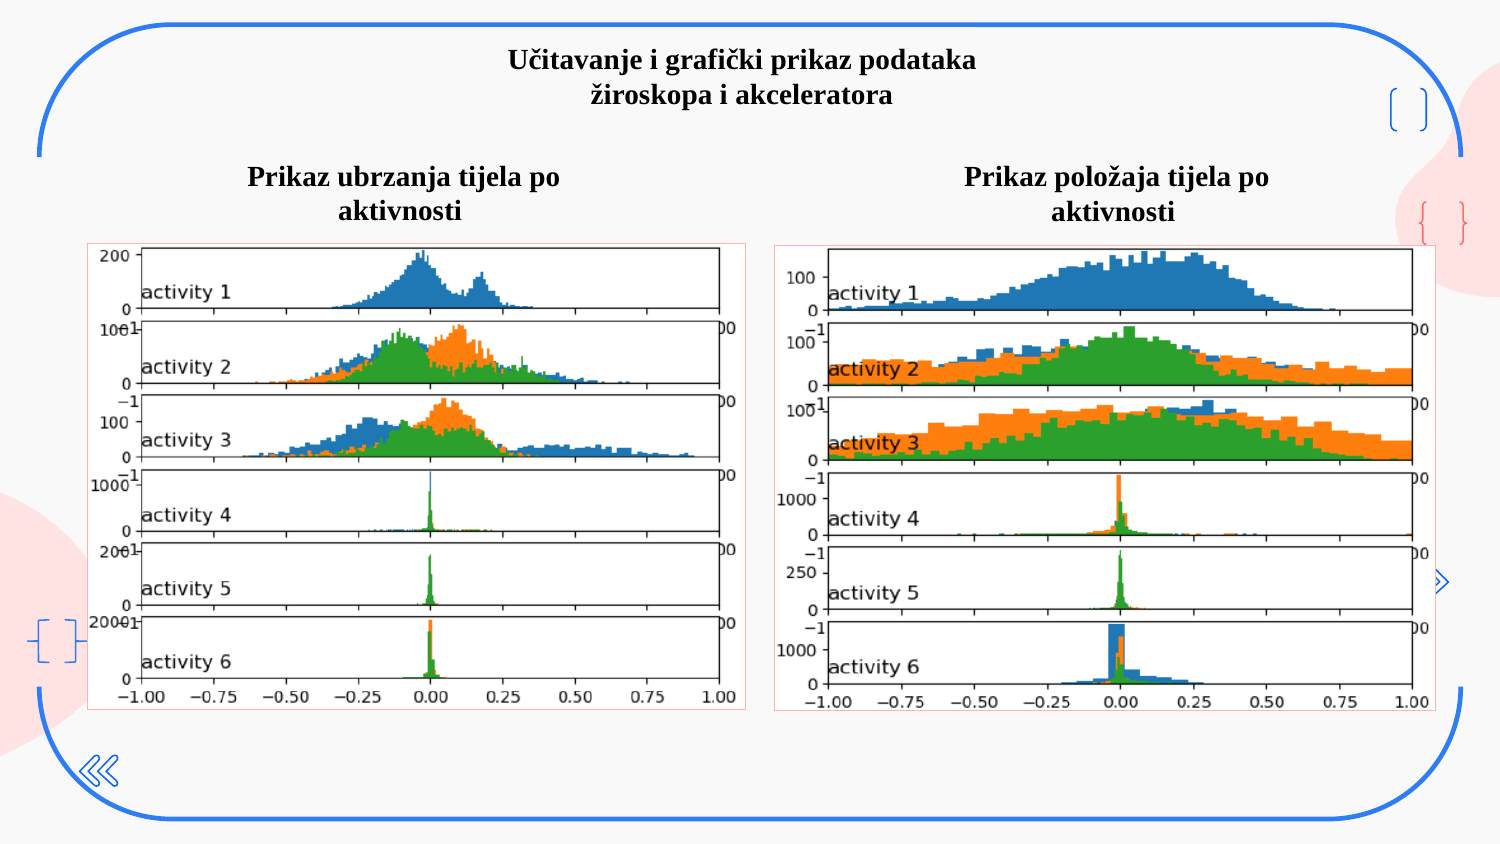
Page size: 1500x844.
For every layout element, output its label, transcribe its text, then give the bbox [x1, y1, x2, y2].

text_box Učitavanje i grafički prikaz podataka žiroskopa i akceleratora [454, 33, 1030, 118]
text_box Prikaz položaja tijela po aktivnosti [937, 149, 1296, 235]
text_box Prikaz ubrzanja tijela po aktivnosti [224, 149, 583, 235]
picture [87, 243, 746, 710]
picture [774, 245, 1436, 711]
